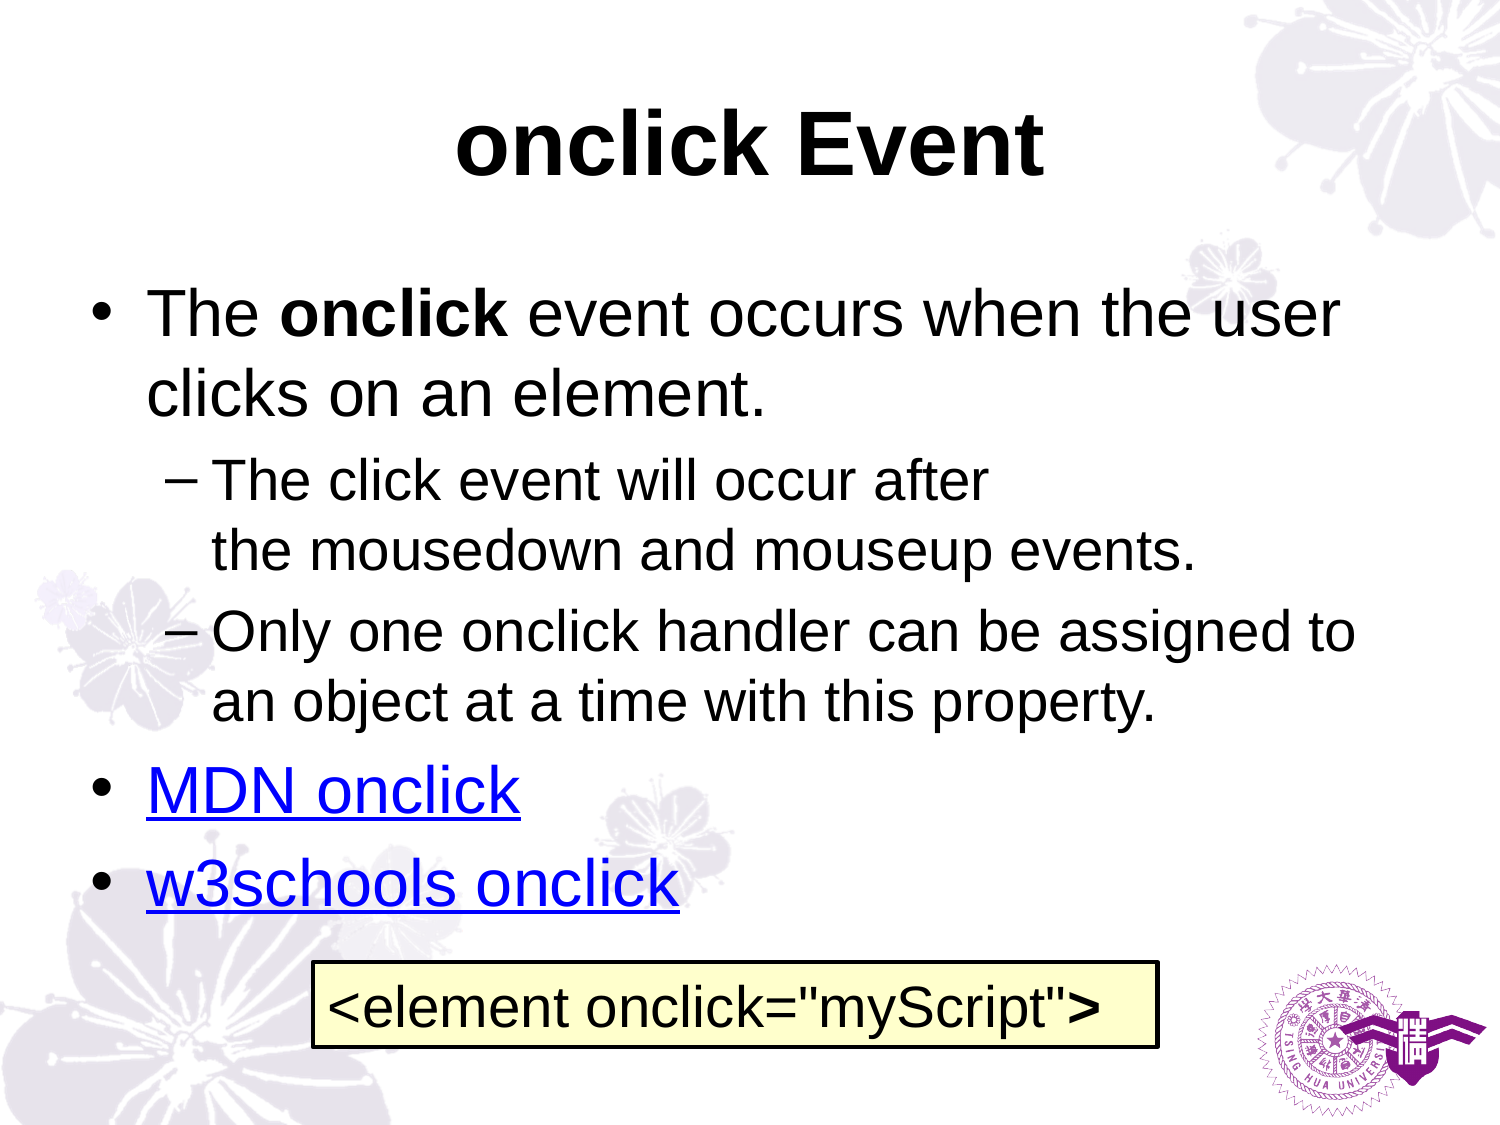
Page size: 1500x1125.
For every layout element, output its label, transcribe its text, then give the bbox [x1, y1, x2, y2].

picture [0, 0, 1500, 1125]
title onclick Event [75, 45, 1425, 233]
text_box <element onclick="myScript"> [311, 960, 1160, 1049]
list The onclick event occurs when the user clicks on an element. The click event will occur after the mousedown and mouseup events. Only one onclick handler can be assigned to an object at a time with this property. MDN onclick w3schools onclick [75, 262, 1425, 1005]
